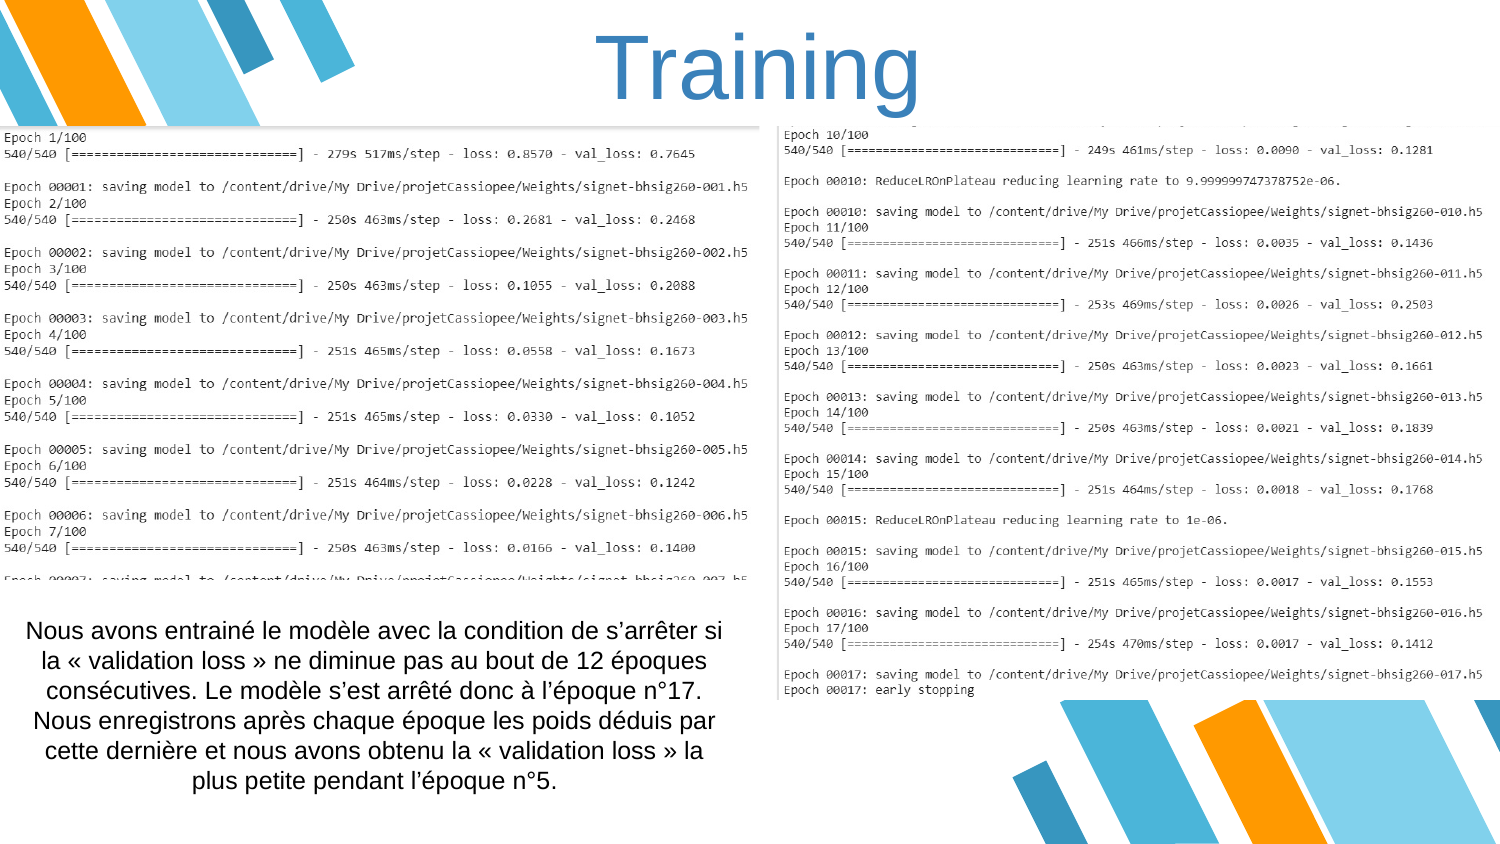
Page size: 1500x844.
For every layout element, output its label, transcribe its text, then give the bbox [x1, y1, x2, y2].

picture [776, 125, 1500, 700]
text_box Nous avons entrainé le modèle avec la condition de s’arrêter si la « validation loss » ne diminue pas au bout de 12 époques consécutives. Le modèle s’est arrêté donc à l’époque n°17. Nous enregistrons après chaque époque les poids déduis par cette dernière et nous avons obtenu la « validation loss » la plus petite pendant l’époque n°5. [8, 607, 742, 803]
picture [0, 125, 760, 581]
text_box Training [579, 0, 939, 125]
